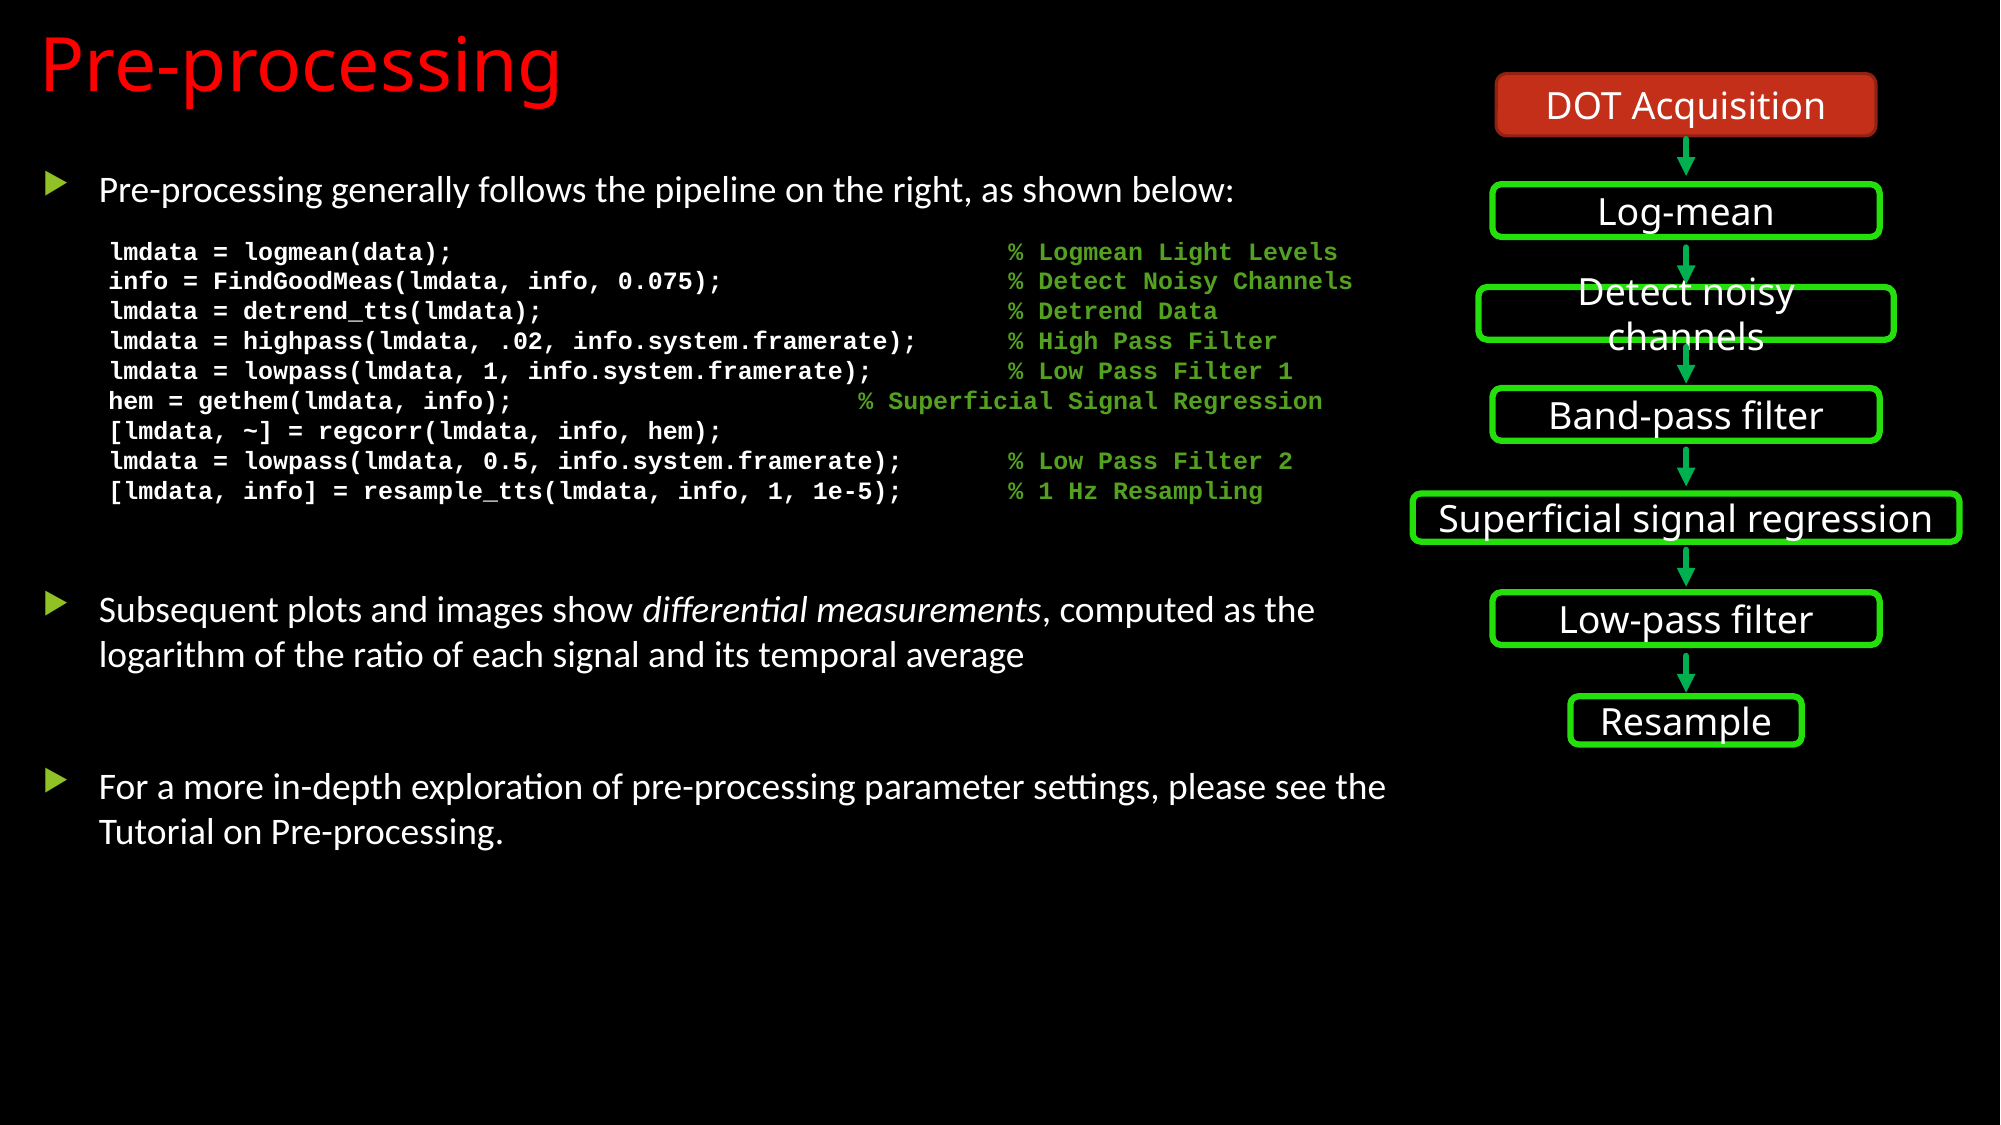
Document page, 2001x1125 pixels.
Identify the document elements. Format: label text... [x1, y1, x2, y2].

text_box Band-pass filter [1490, 386, 1882, 443]
title Pre-processing [24, 9, 1435, 226]
text_box Detect noisy channels [1476, 285, 1896, 342]
list Pre-processing generally follows the pipeline on the right, as shown below: lmdata = logmean(data); % Logmean Light Levels info = FindGoodMeas(lmdata, info, 0.075); % Detect Noisy Channels lmdata = detrend_tts(lmdata); % Detrend Data lmdata = highpass(lmdata, .02, info.system.framerate); % High Pass Filter lmdata = lowpass(lmdata, 1, info.system.framerate); % Low Pass Filter 1 hem = gethem(lmdata, info); % Superficial Signal Regression [lmdata, ~] = regcorr(lmdata, info, hem); lmdata = lowpass(lmdata, 0.5, info.system.framerate); % Low Pass Filter 2 [lmdata, info] = resample_tts(lmdata, info, 1, 1e-5); % 1 Hz Resampling Subsequent plots and images show differential measurements, computed as the logarithm of the ratio of each signal and its temporal average For a more in-depth exploration of pre-processing parameter settings, please see the Tutorial on Pre-processing. [27, 157, 1465, 1059]
text_box Superficial signal regression [1465, 491, 1962, 544]
text_box DOT Acquisition [1494, 72, 1878, 138]
text_box Log-mean [1490, 182, 1882, 239]
text_box Low-pass filter [1490, 590, 1882, 647]
text_box Resample [1568, 694, 1804, 747]
